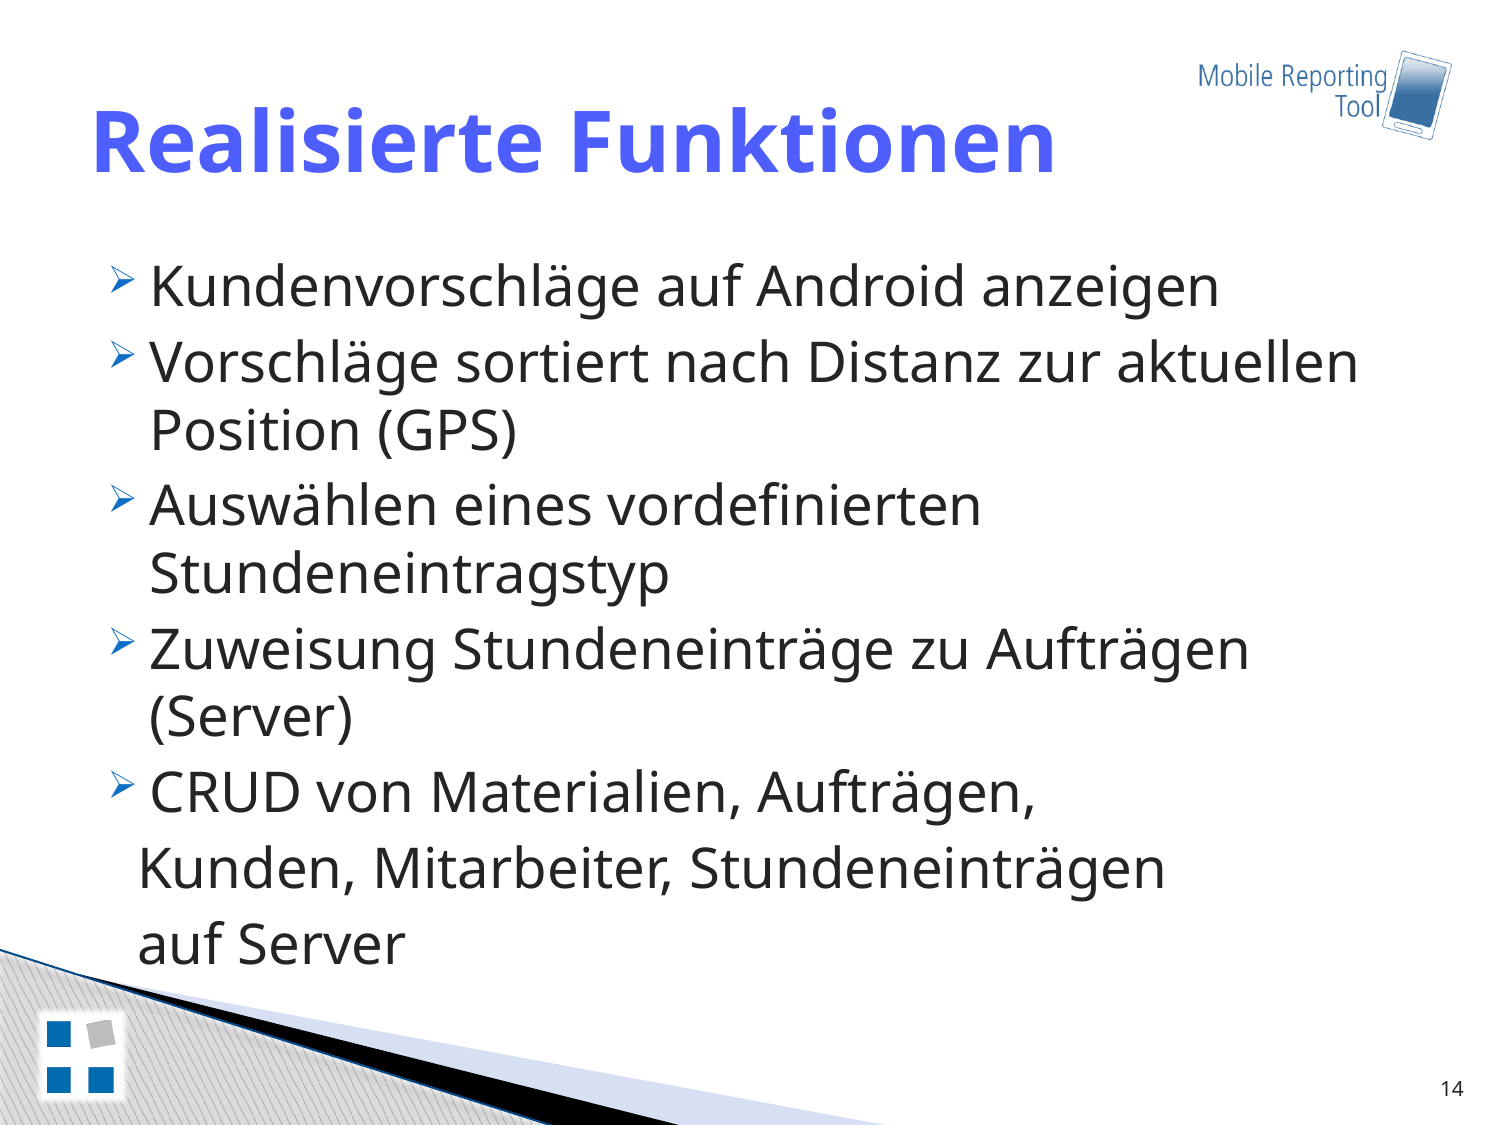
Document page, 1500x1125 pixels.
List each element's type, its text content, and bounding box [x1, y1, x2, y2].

title Realisierte Funktionen [75, 45, 1425, 233]
slide_number 14 [1418, 1051, 1479, 1112]
picture [1187, 42, 1459, 149]
picture [47, 1020, 117, 1093]
list Kundenvorschläge auf Android anzeigen Vorschläge sortiert nach Distanz zur aktuellen Position (GPS) Auswählen eines vordefinierten Stundeneintragstyp Zuweisung Stundeneinträge zu Aufträgen (Server) CRUD von Materialien, Aufträgen, Kunden, Mitarbeiter, Stundeneinträgen auf Server [75, 243, 1425, 986]
